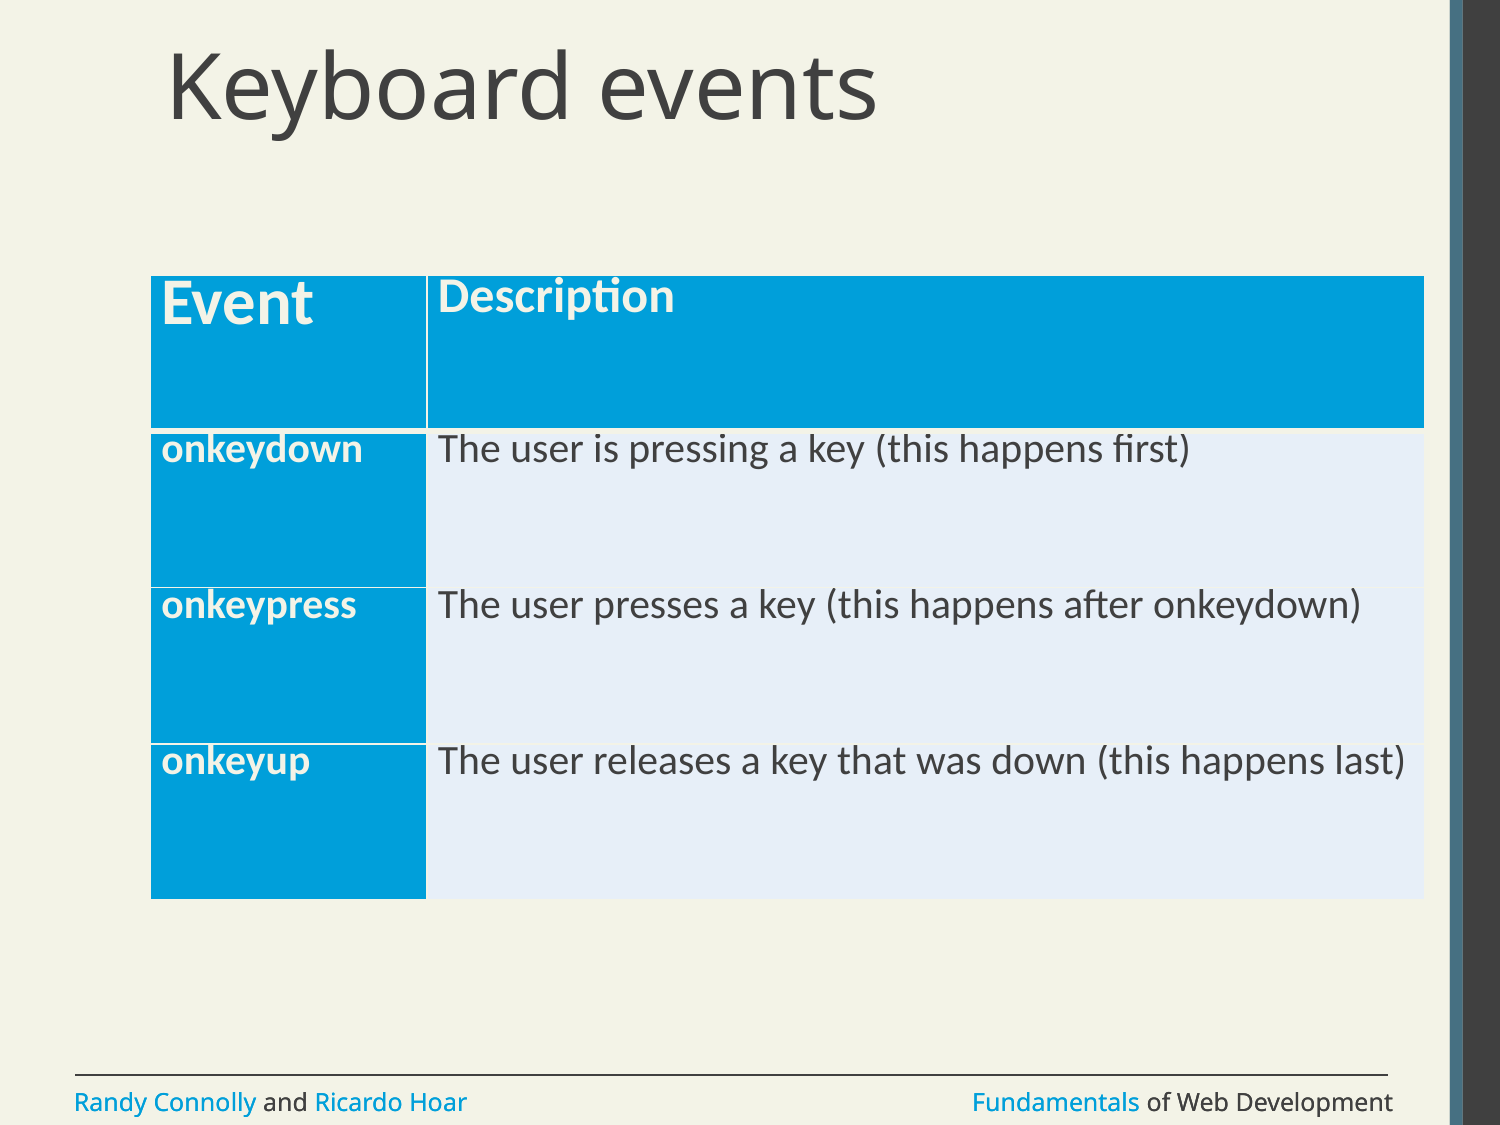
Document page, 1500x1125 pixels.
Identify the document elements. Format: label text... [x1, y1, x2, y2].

table_cell onkeyup [151, 745, 426, 899]
table_header Description [428, 276, 1424, 428]
table_cell onkeypress [151, 588, 426, 743]
table_cell The user is pressing a key (this happens first) [428, 434, 1424, 587]
table_header Event [151, 276, 426, 428]
table_cell The user releases a key that was down (this happens last) [428, 745, 1424, 899]
title Keyboard events [150, 20, 1425, 188]
table_cell onkeydown [151, 434, 426, 587]
table_cell The user presses a key (this happens after onkeydown) [428, 588, 1424, 743]
